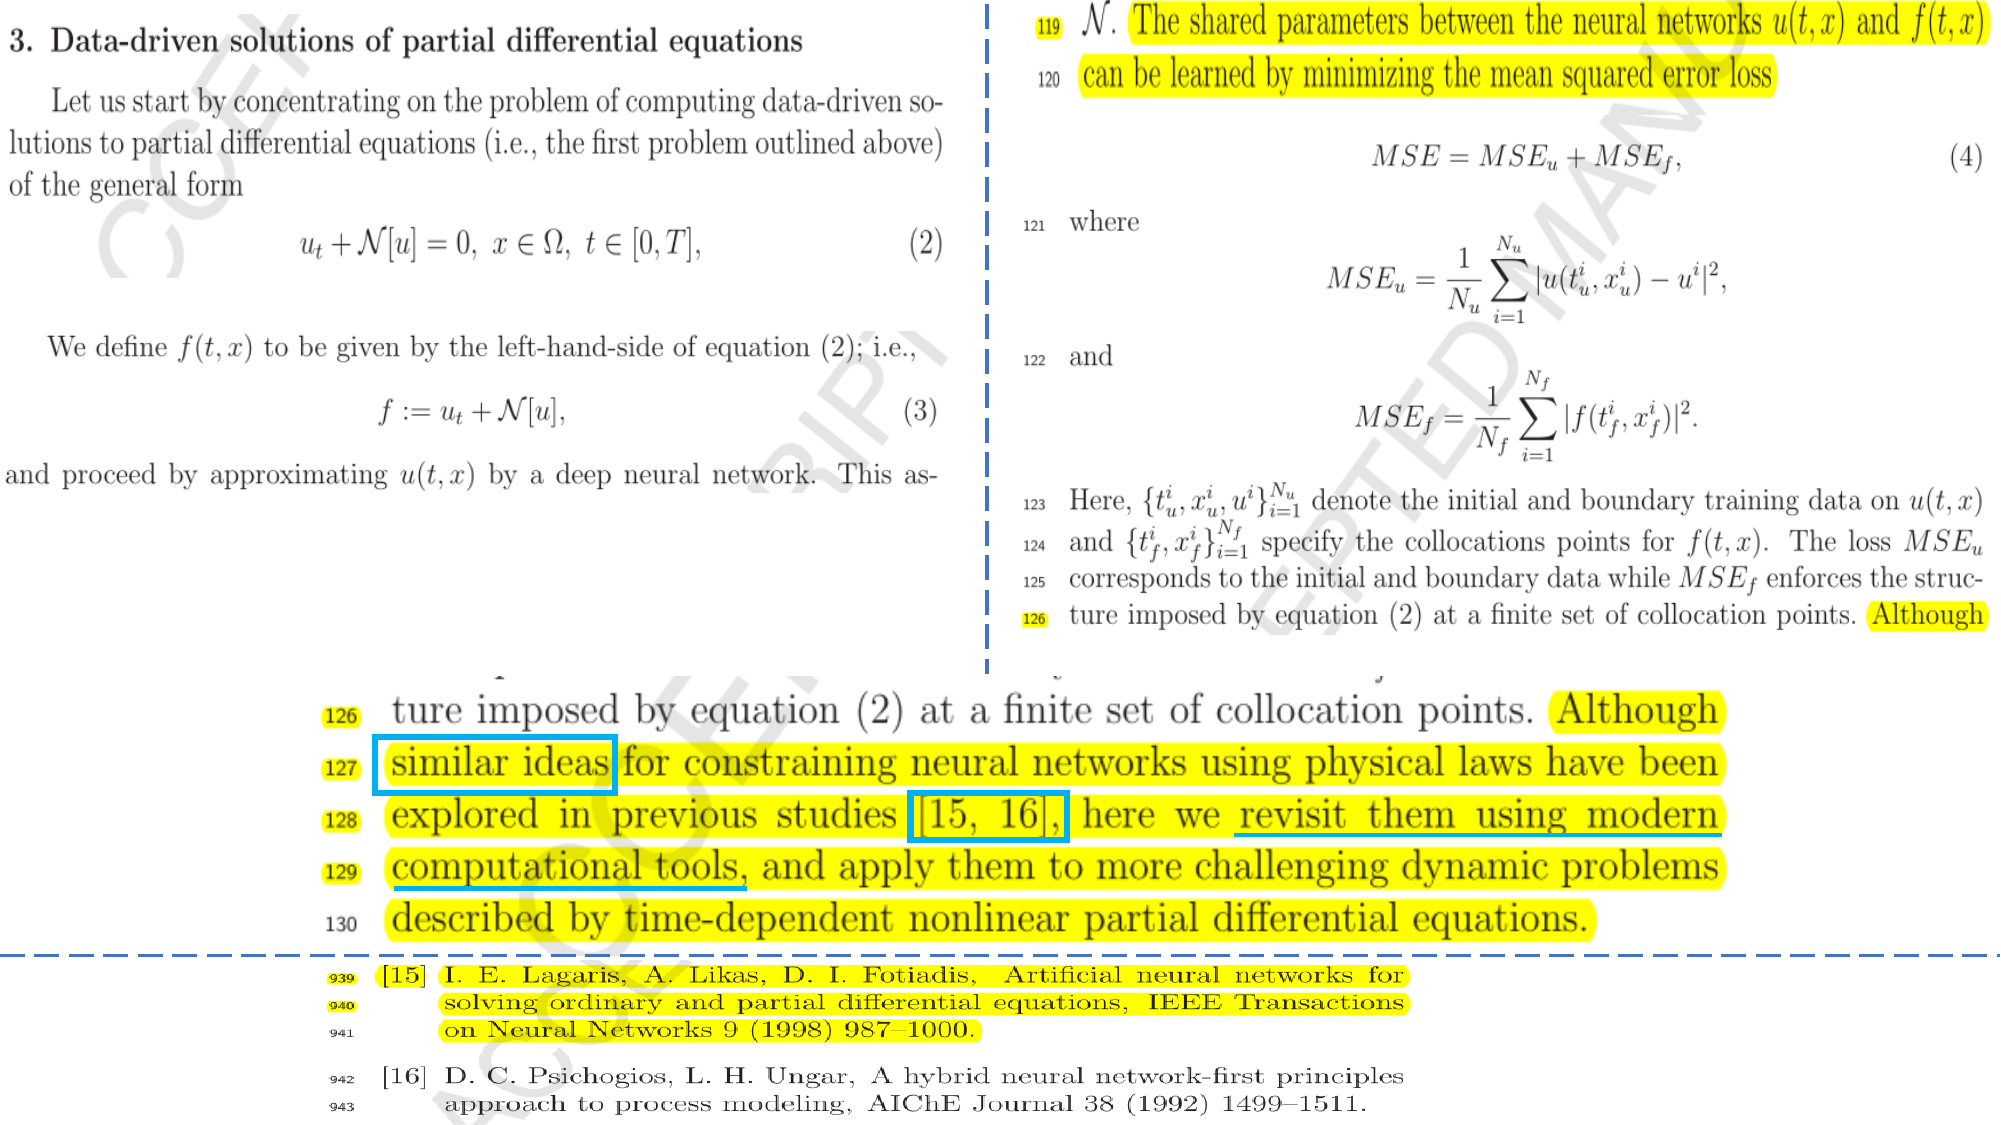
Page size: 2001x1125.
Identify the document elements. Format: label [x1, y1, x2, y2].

picture [317, 960, 1432, 1125]
text_box [1022, 0, 2000, 635]
text_box [286, 676, 1759, 955]
text_box [0, 14, 957, 493]
